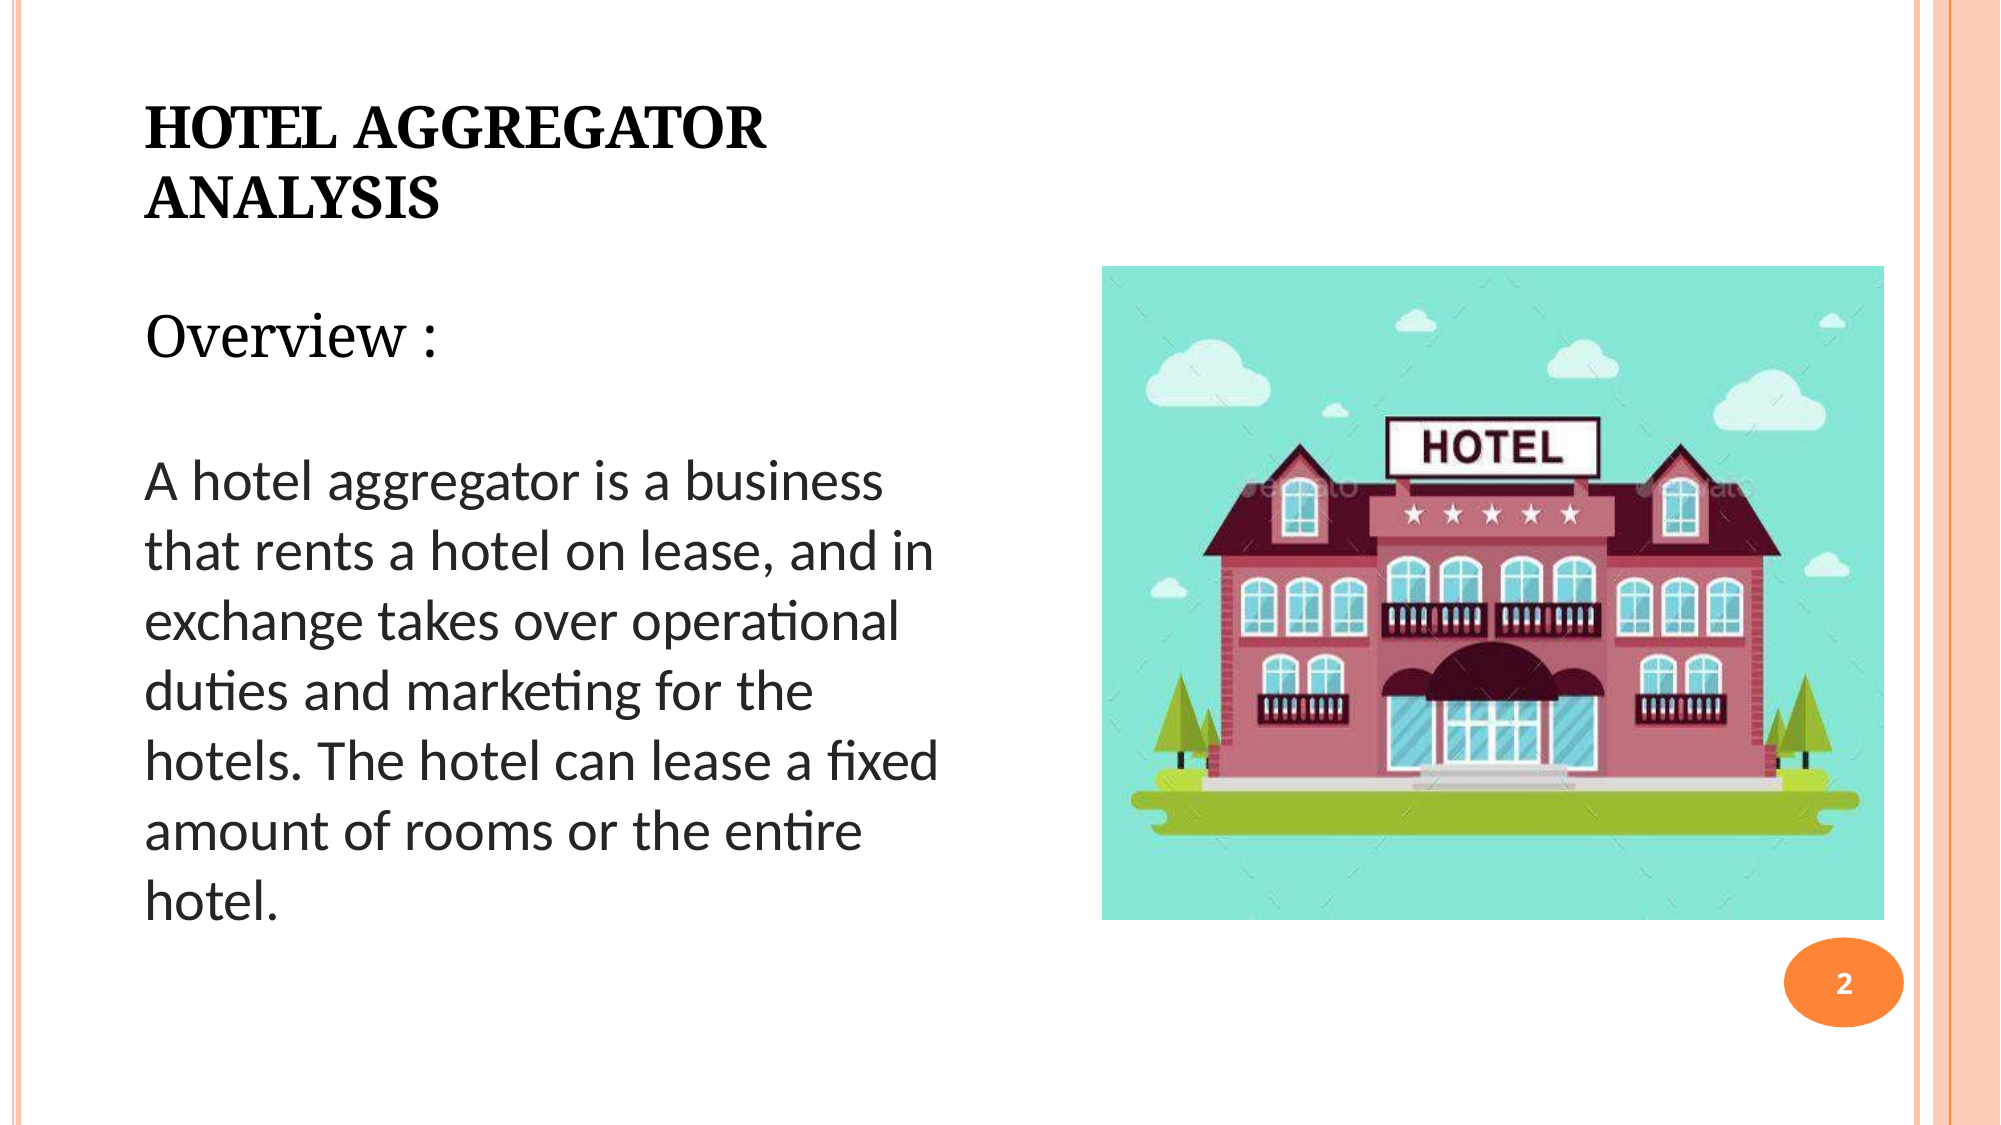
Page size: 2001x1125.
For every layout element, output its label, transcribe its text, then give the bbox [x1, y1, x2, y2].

picture [1101, 265, 1884, 920]
text_box Overview : A hotel aggregator is a business that rents a hotel on lease, and in exchange takes over operational duties and marketing for the hotels. The hotel can lease a fixed amount of rooms or the entire hotel. [142, 296, 945, 932]
title HOTEL AGGREGATOR ANALYSIS [142, 87, 816, 278]
slide_number 2 [1821, 963, 1870, 1125]
